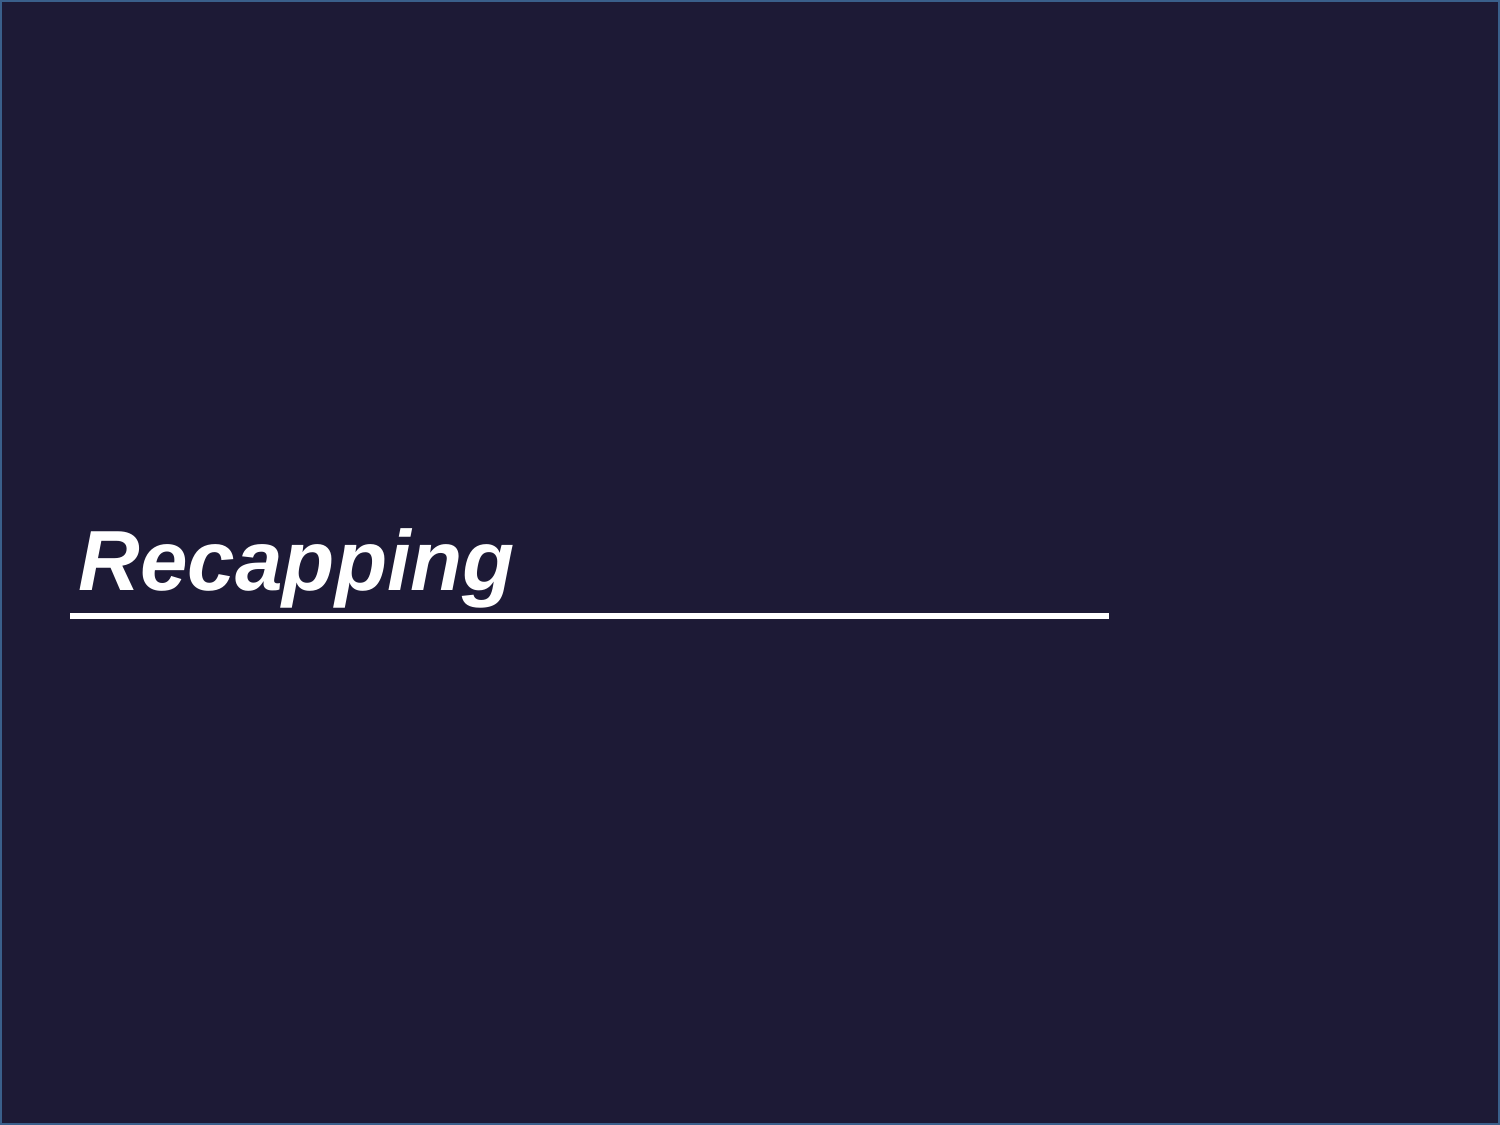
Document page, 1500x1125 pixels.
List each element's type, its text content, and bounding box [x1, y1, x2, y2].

text_box Recapping [64, 484, 1414, 628]
